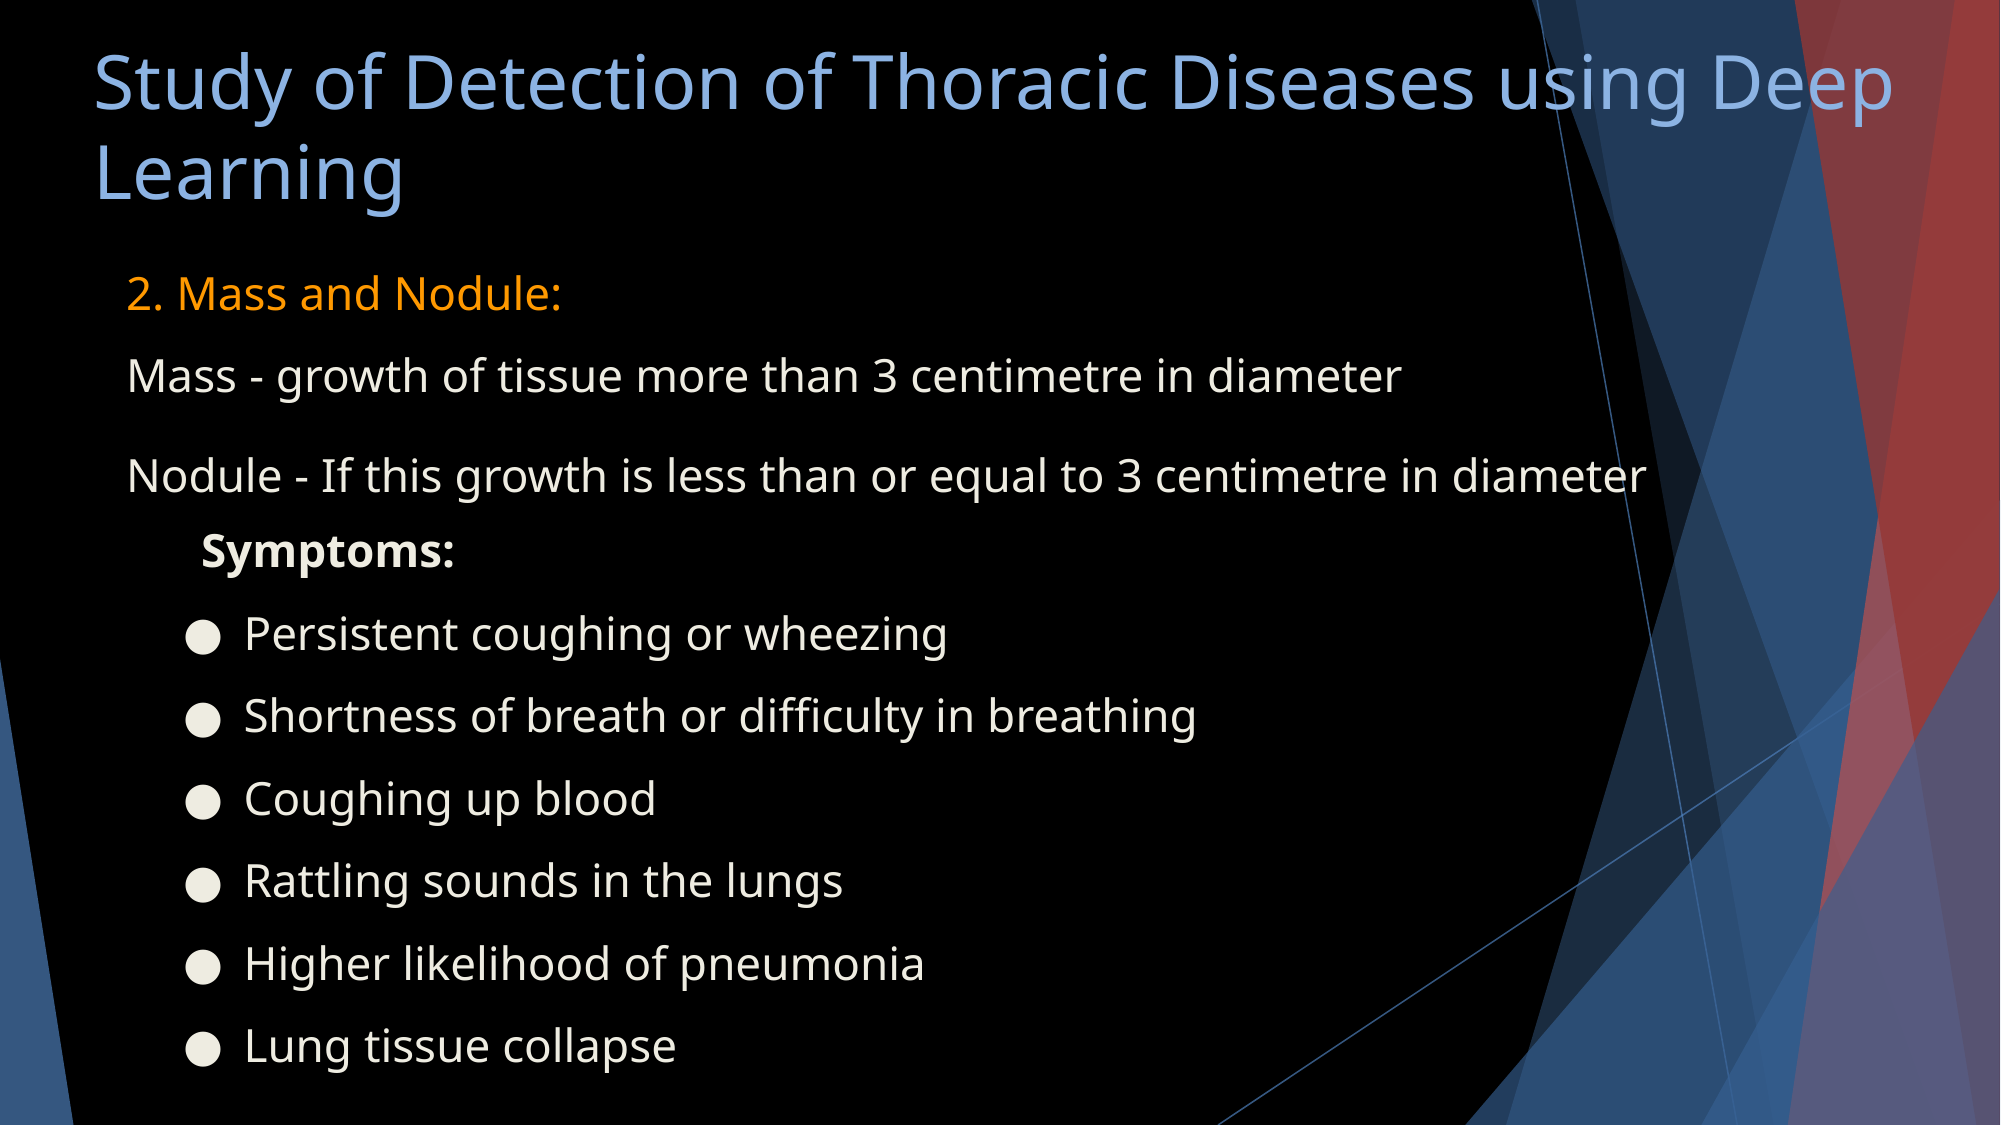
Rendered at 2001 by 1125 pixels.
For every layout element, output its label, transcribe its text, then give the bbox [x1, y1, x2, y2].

list 2. Mass and Nodule: Mass - growth of tissue more than 3 centimetre in diameter Nodule - If this growth is less than or equal to 3 centimetre in diameter Symptoms: Persistent coughing or wheezing Shortness of breath or difficulty in breathing Coughing up blood Rattling sounds in the lungs Higher likelihood of pneumonia Lung tissue collapse [111, 257, 1933, 1089]
title Study of Detection of Thoracic Diseases using Deep Learning [78, 26, 1933, 244]
